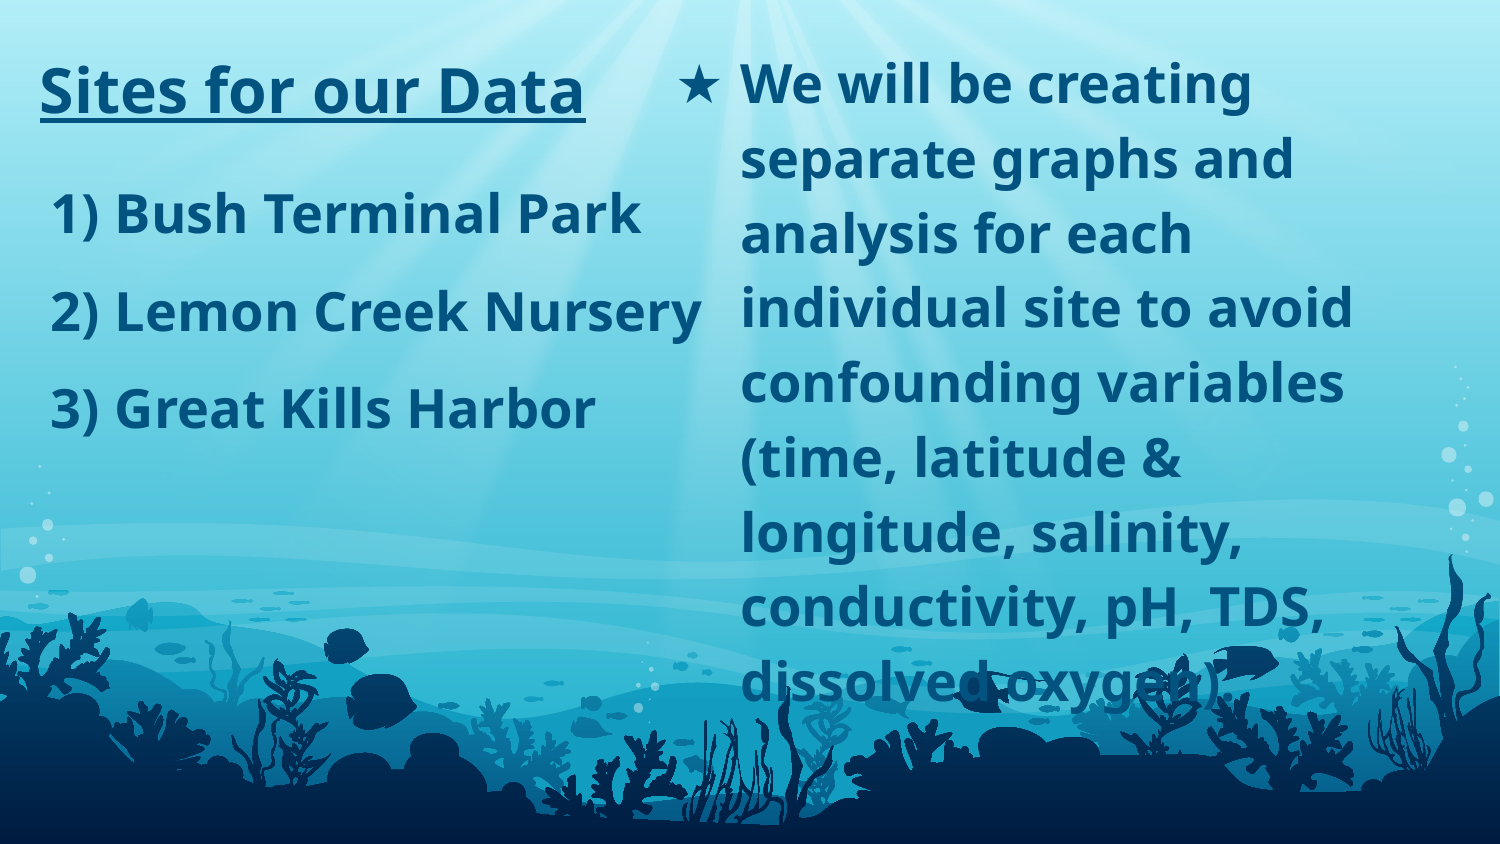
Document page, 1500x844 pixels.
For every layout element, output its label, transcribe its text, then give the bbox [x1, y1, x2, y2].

text_box Sites for our Data Bush Terminal Park Lemon Creek Nursery Great Kills Harbor [24, 24, 650, 455]
text_box We will be creating separate graphs and analysis for each individual site to avoid confounding variables (time, latitude & longitude, salinity, conductivity, pH, TDS, dissolved oxygen). [650, 24, 1474, 728]
